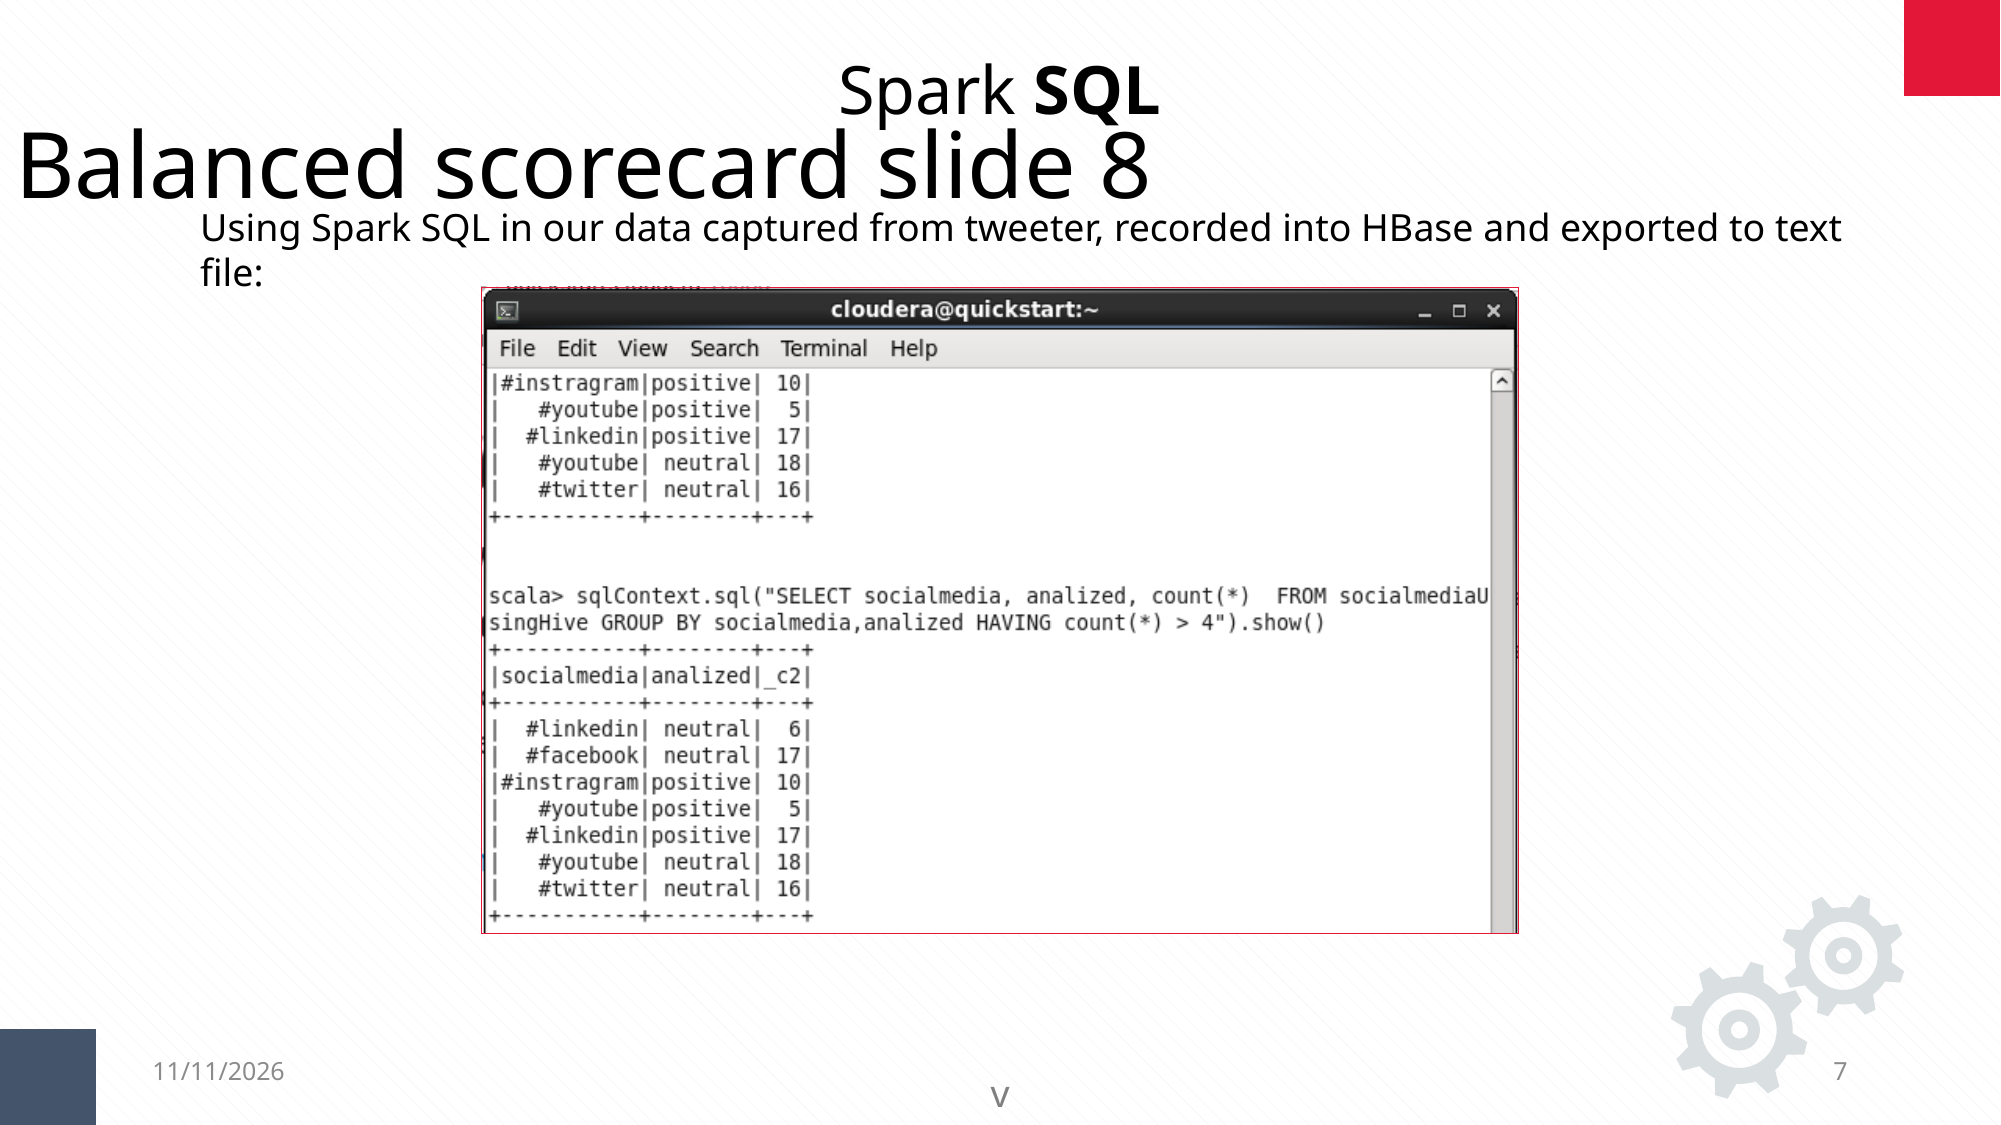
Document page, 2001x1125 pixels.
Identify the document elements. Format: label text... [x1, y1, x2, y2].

text_box v [975, 1062, 1025, 1123]
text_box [1782, 894, 1905, 1017]
title Balanced scorecard slide 8 [0, 59, 1725, 278]
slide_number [137, 1042, 588, 1103]
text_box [1670, 961, 1808, 1099]
text_box Spark SQL [240, 48, 1760, 129]
text_box Using Spark SQL in our data captured from tweeter, recorded into HBase and exported to text file: [185, 196, 1863, 302]
text_box [0, 1028, 97, 1125]
slide_number 7 [1412, 1042, 1863, 1103]
picture [481, 286, 1519, 934]
text_box [1903, 0, 2000, 97]
